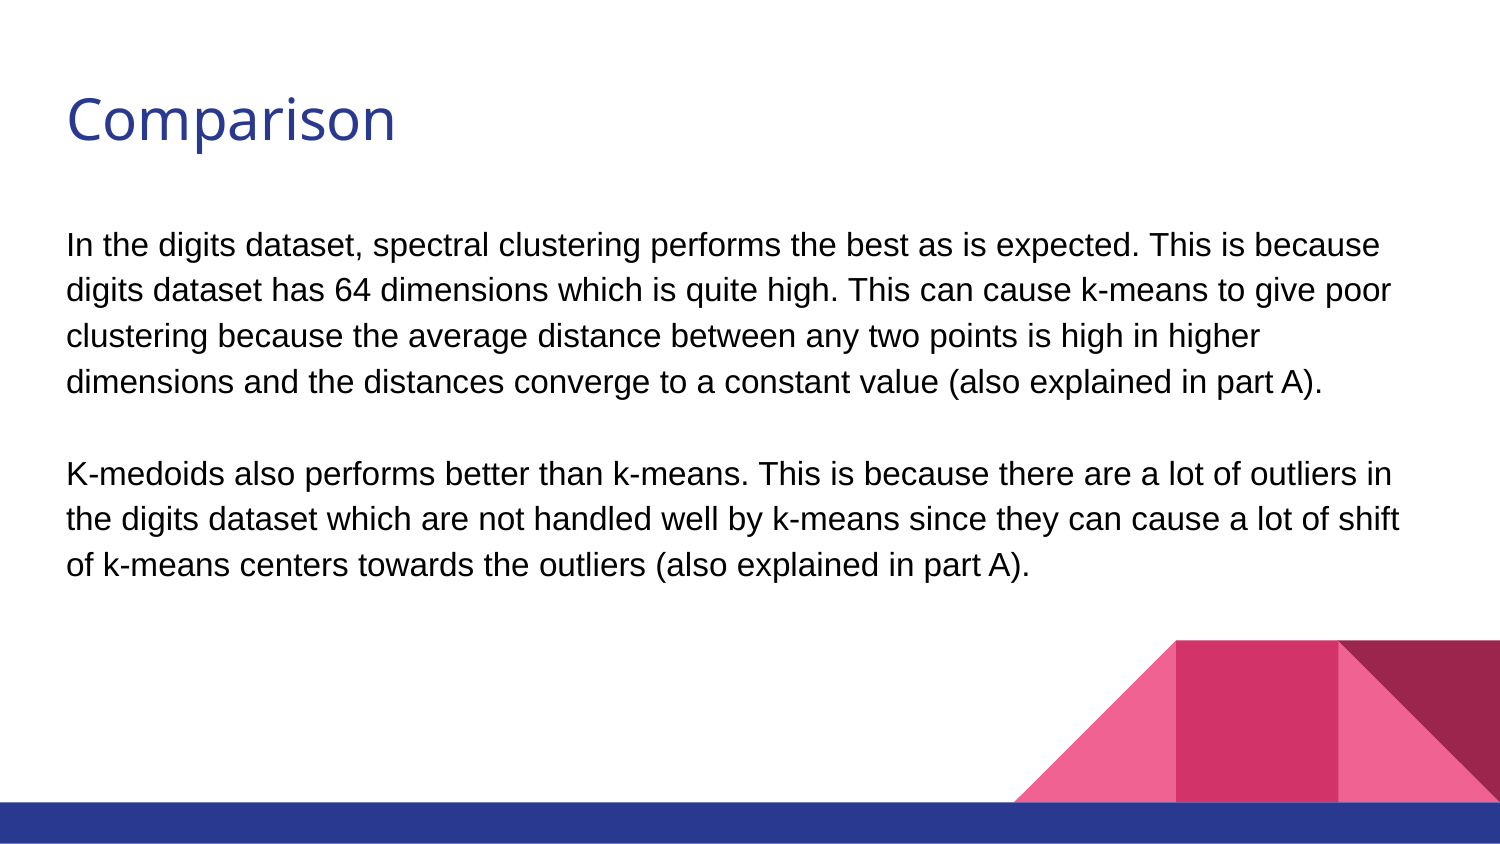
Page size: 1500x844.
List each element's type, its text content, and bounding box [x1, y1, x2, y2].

list In the digits dataset, spectral clustering performs the best as is expected. This is because digits dataset has 64 dimensions which is quite high. This can cause k-means to give poor clustering because the average distance between any two points is high in higher dimensions and the distances converge to a constant value (also explained in part A). K-medoids also performs better than k-means. This is because there are a lot of outliers in the digits dataset which are not handled well by k-means since they can cause a lot of shift of k-means centers towards the outliers (also explained in part A). [51, 201, 1449, 750]
title Comparison [51, 67, 1449, 167]
